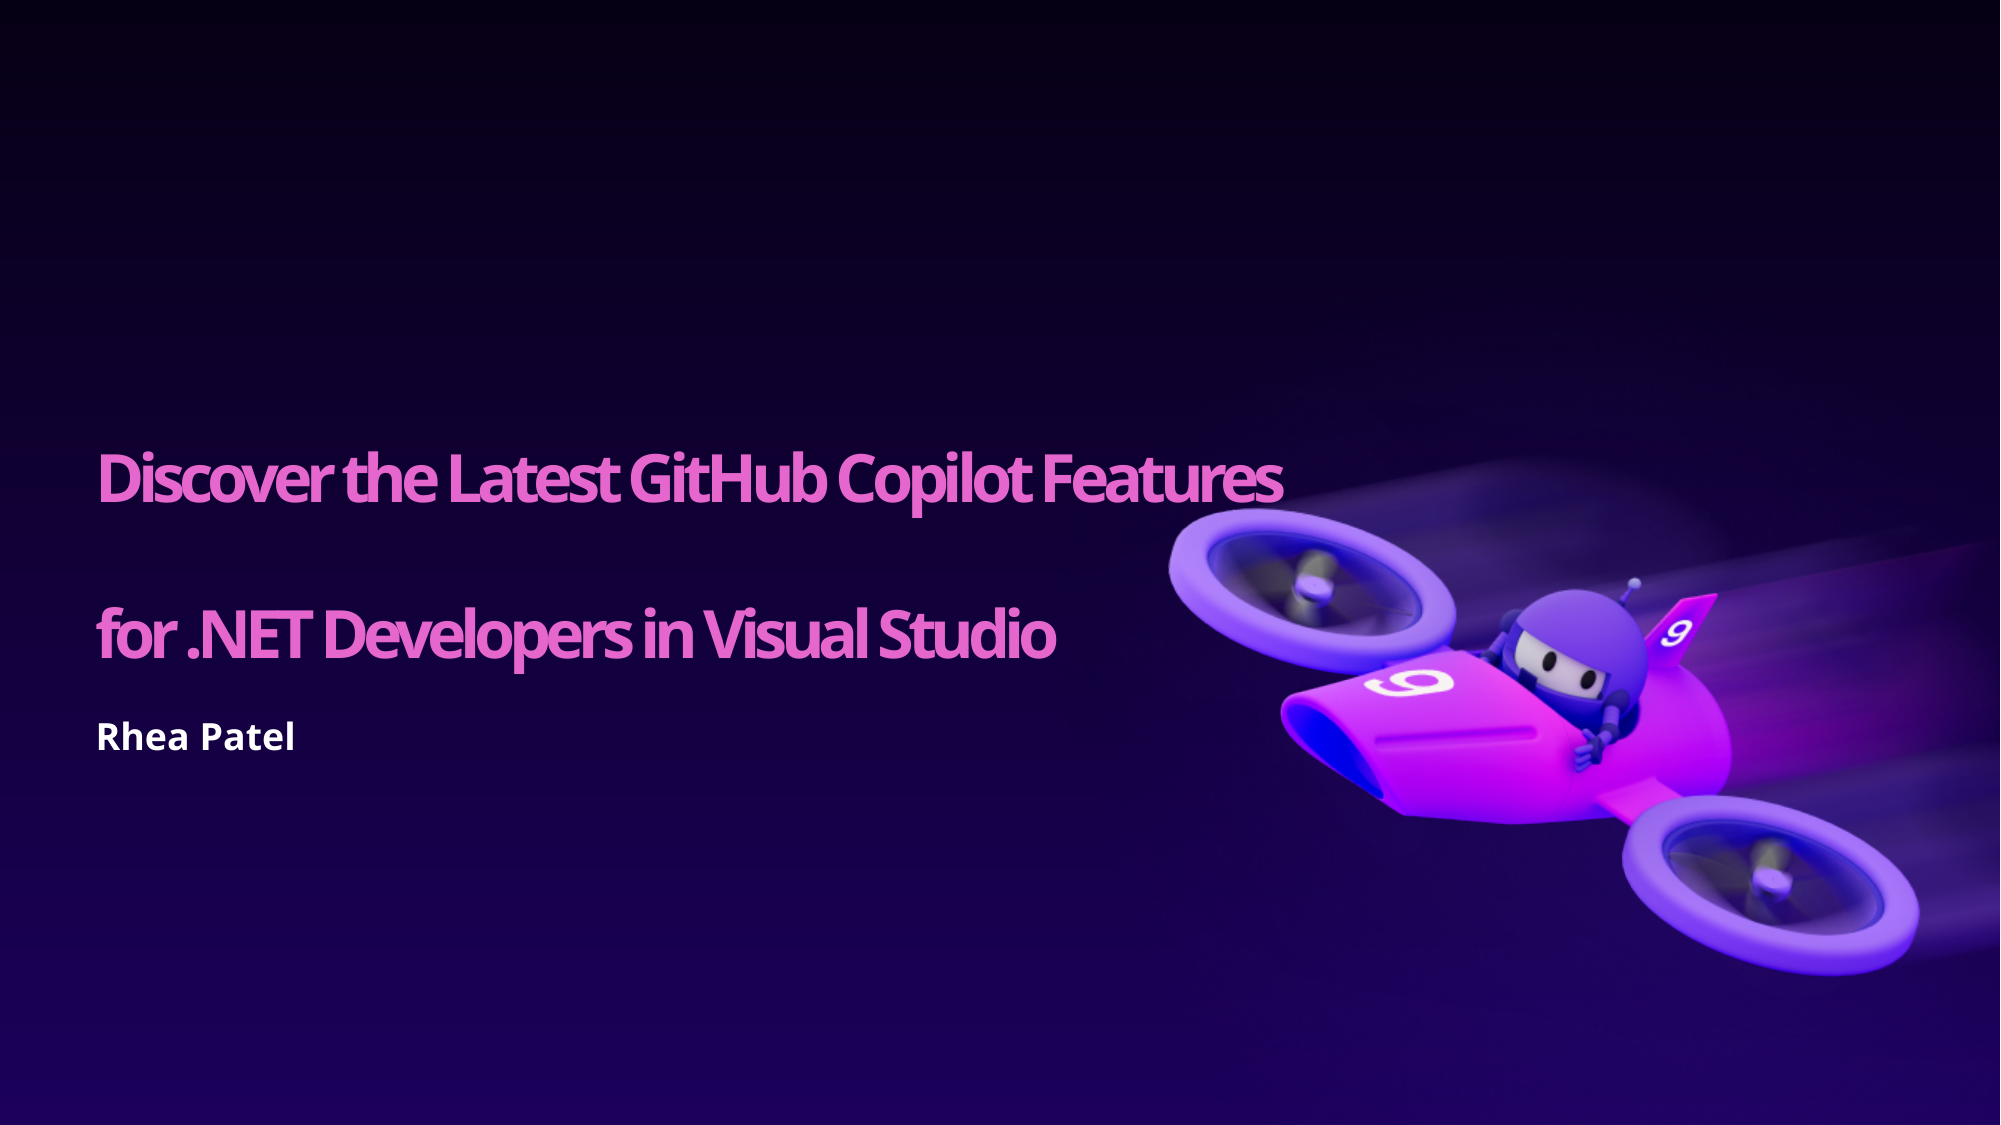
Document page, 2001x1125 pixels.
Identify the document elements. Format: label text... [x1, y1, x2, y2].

list Rhea Patel [95, 712, 987, 759]
picture [999, 256, 2001, 1125]
title Discover the Latest GitHub Copilot Features for .NET Developers in Visual Studio [95, 359, 1281, 653]
